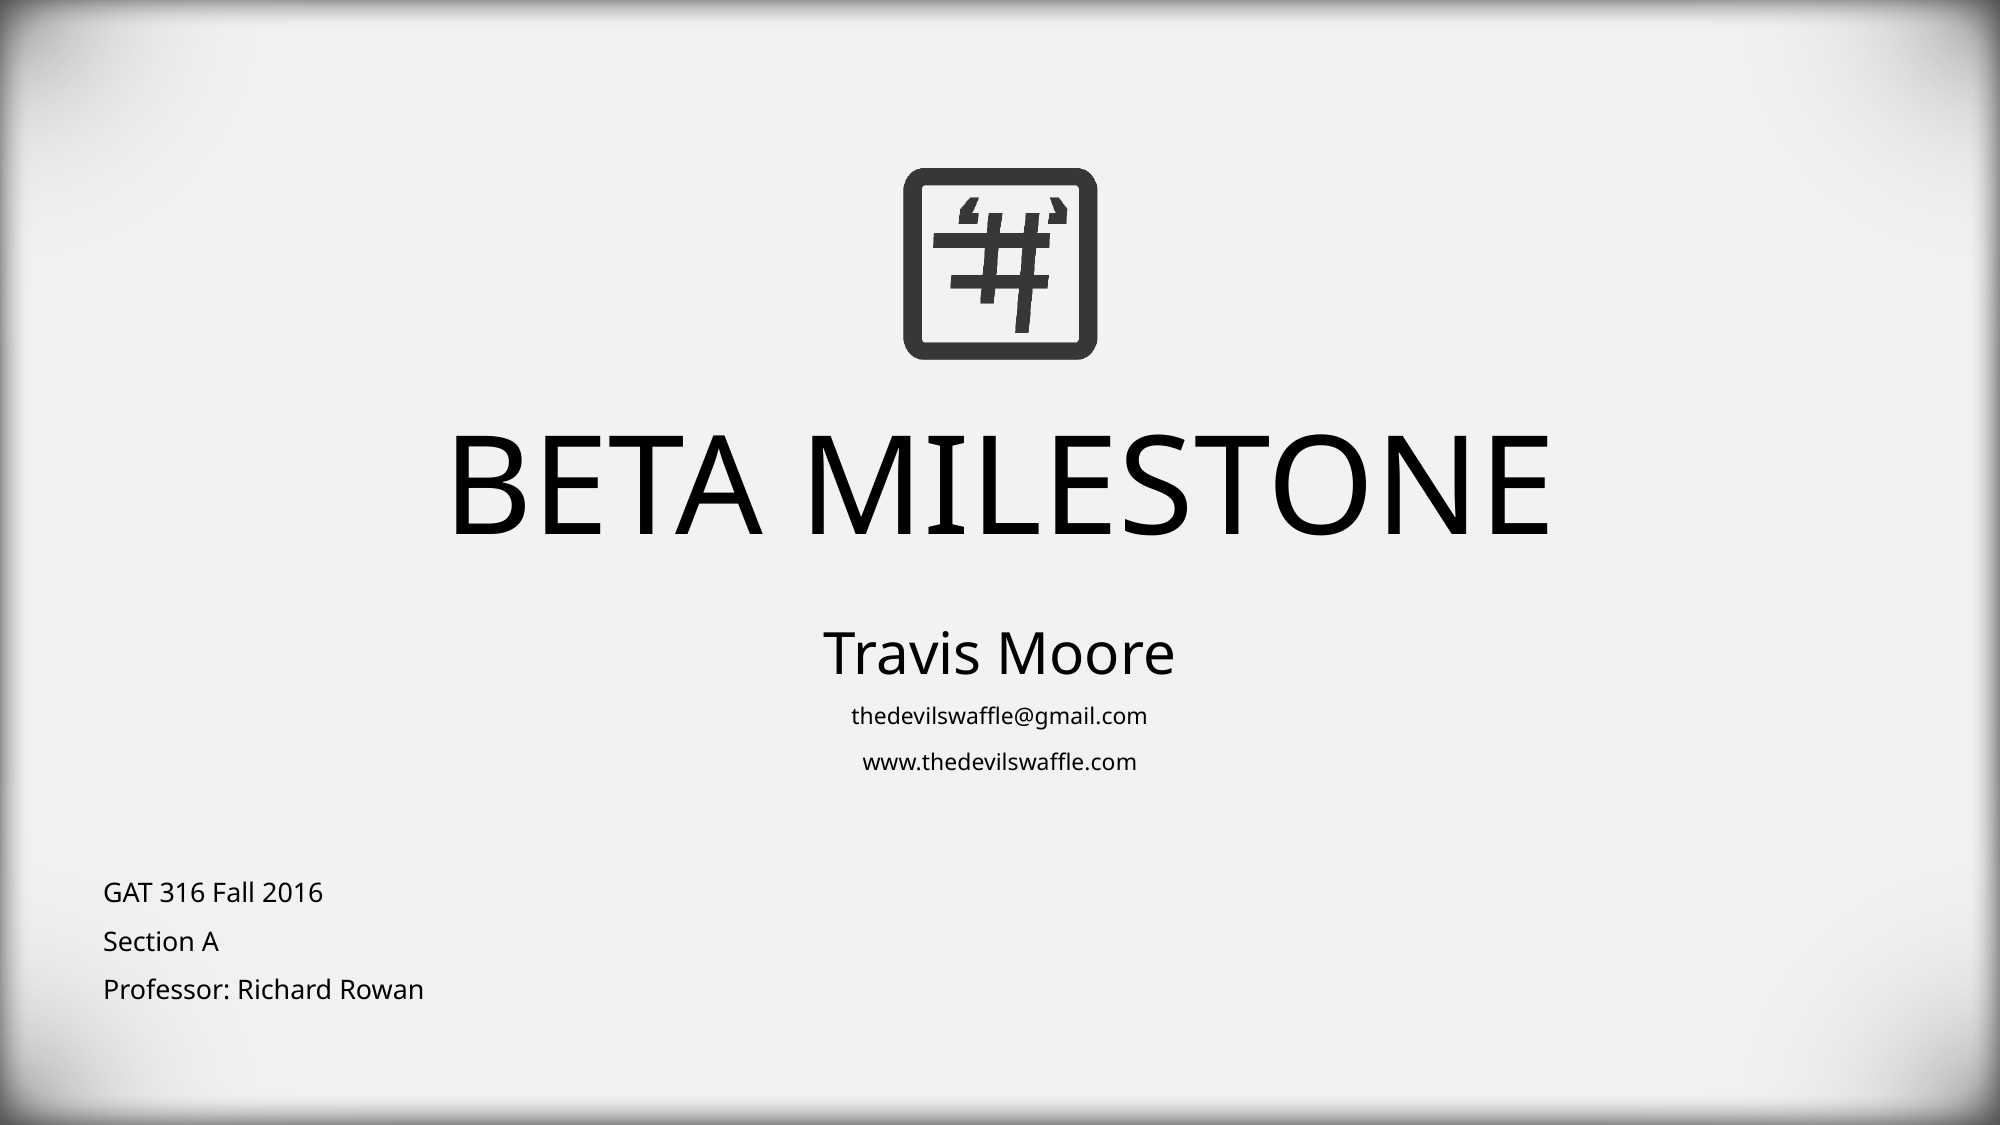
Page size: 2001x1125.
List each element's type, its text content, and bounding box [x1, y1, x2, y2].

subtitle Travis Moore [249, 616, 1750, 742]
text_box thedevilswaffle@gmail.com www.thedevilswaffle.com [712, 697, 1288, 839]
title BETA MILESTONE [100, 399, 1900, 573]
picture [0, 0, 2000, 1125]
text_box GAT 316 Fall 2016 Section A Professor: Richard Rowan [88, 872, 665, 1014]
